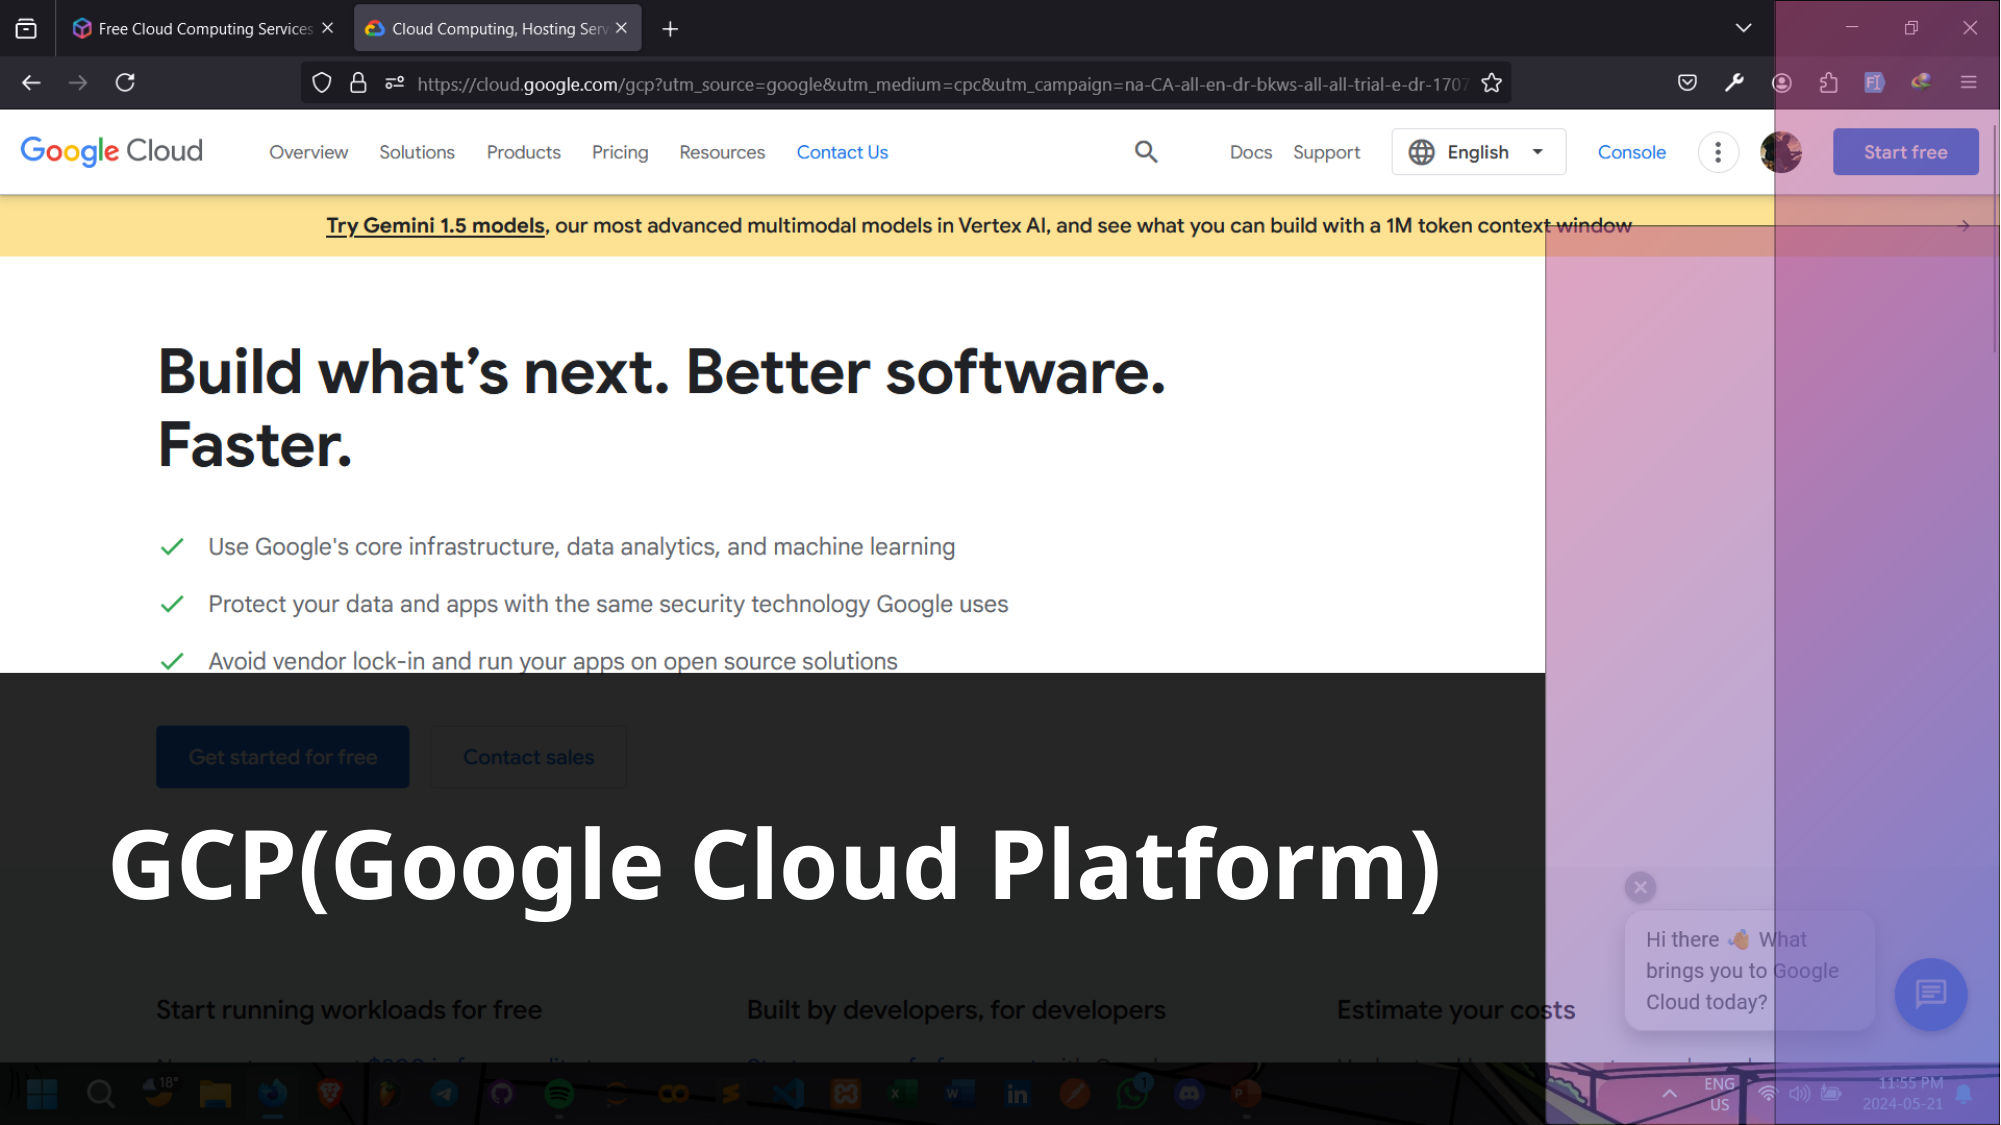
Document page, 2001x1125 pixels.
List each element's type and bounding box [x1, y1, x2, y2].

list [0, 0, 2000, 1125]
